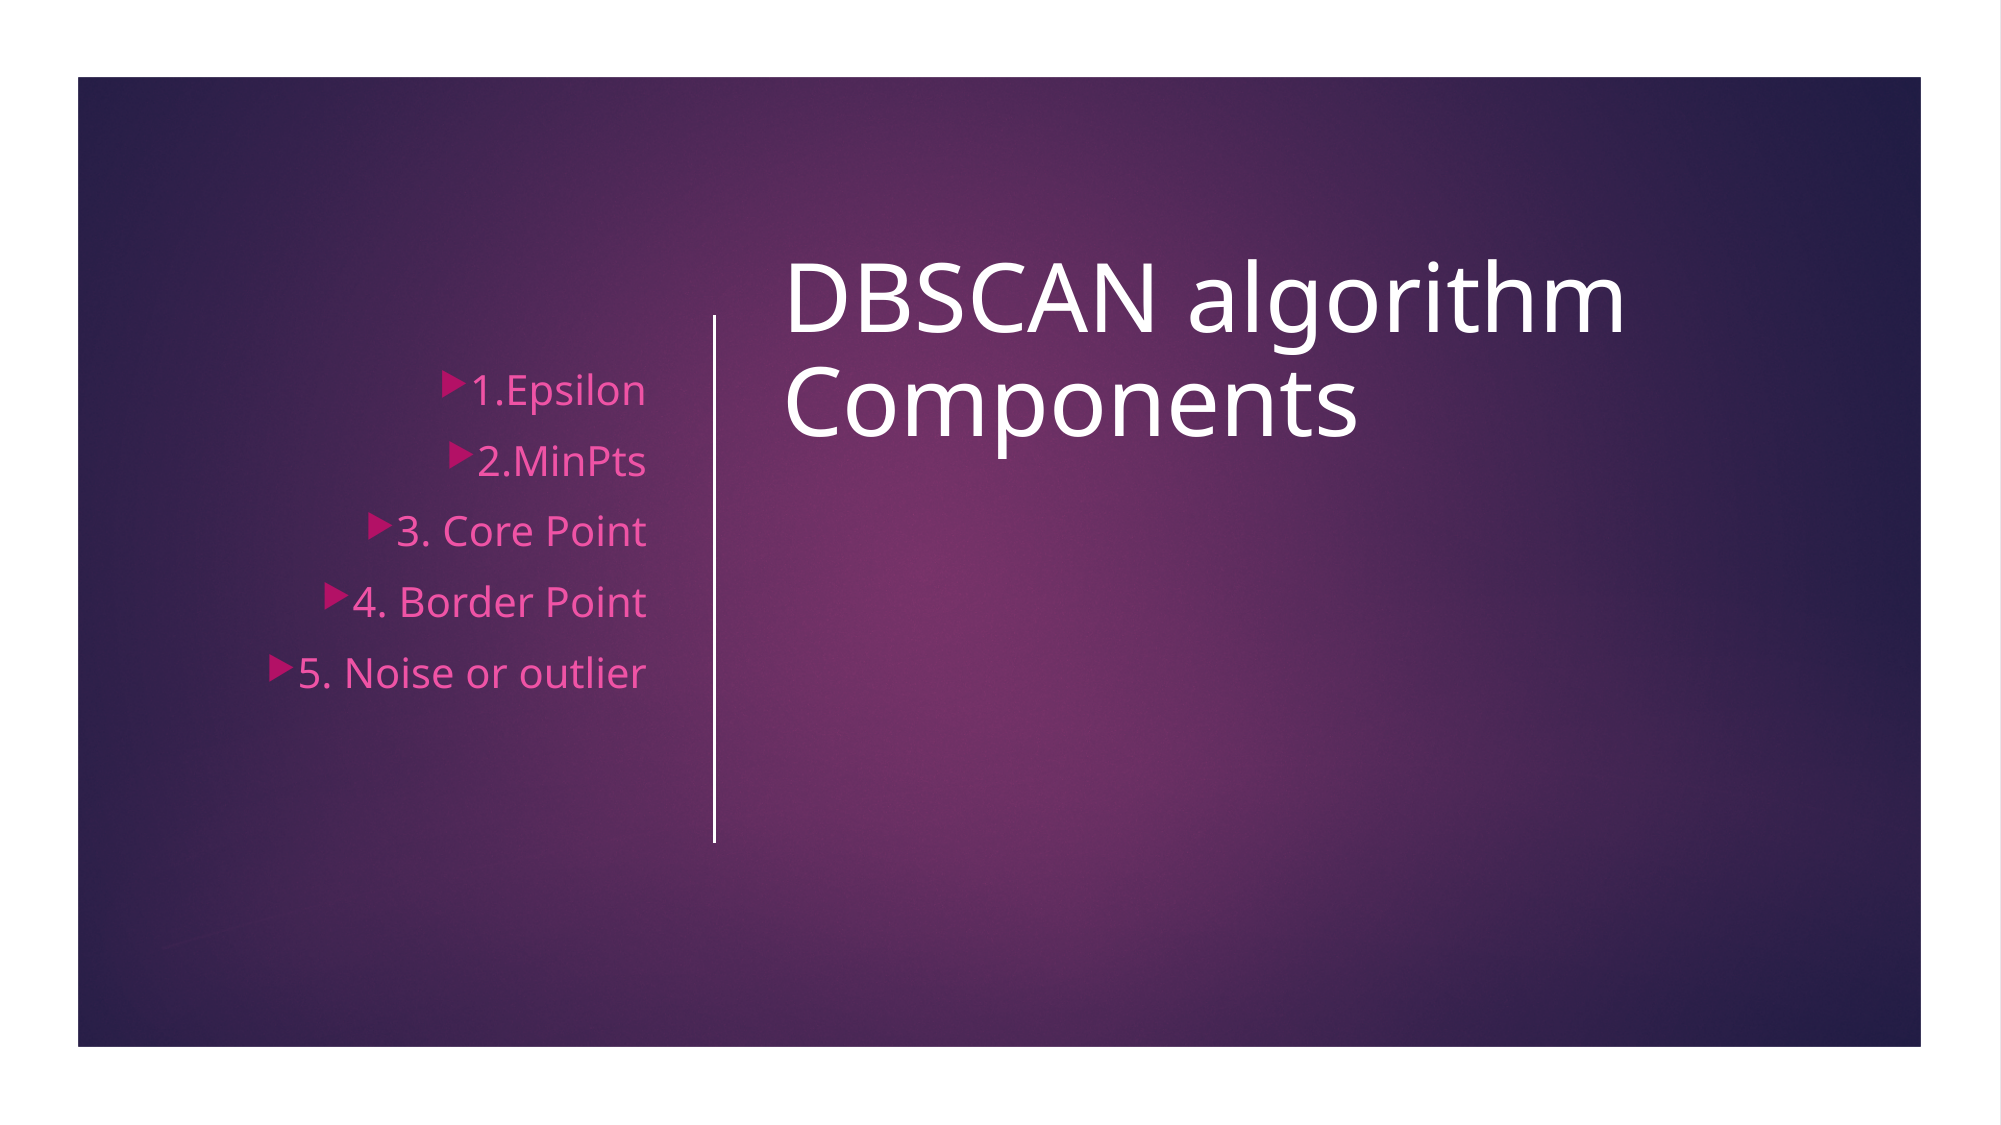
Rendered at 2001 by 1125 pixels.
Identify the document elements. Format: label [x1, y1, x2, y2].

text_box [0, 0, 2000, 1125]
